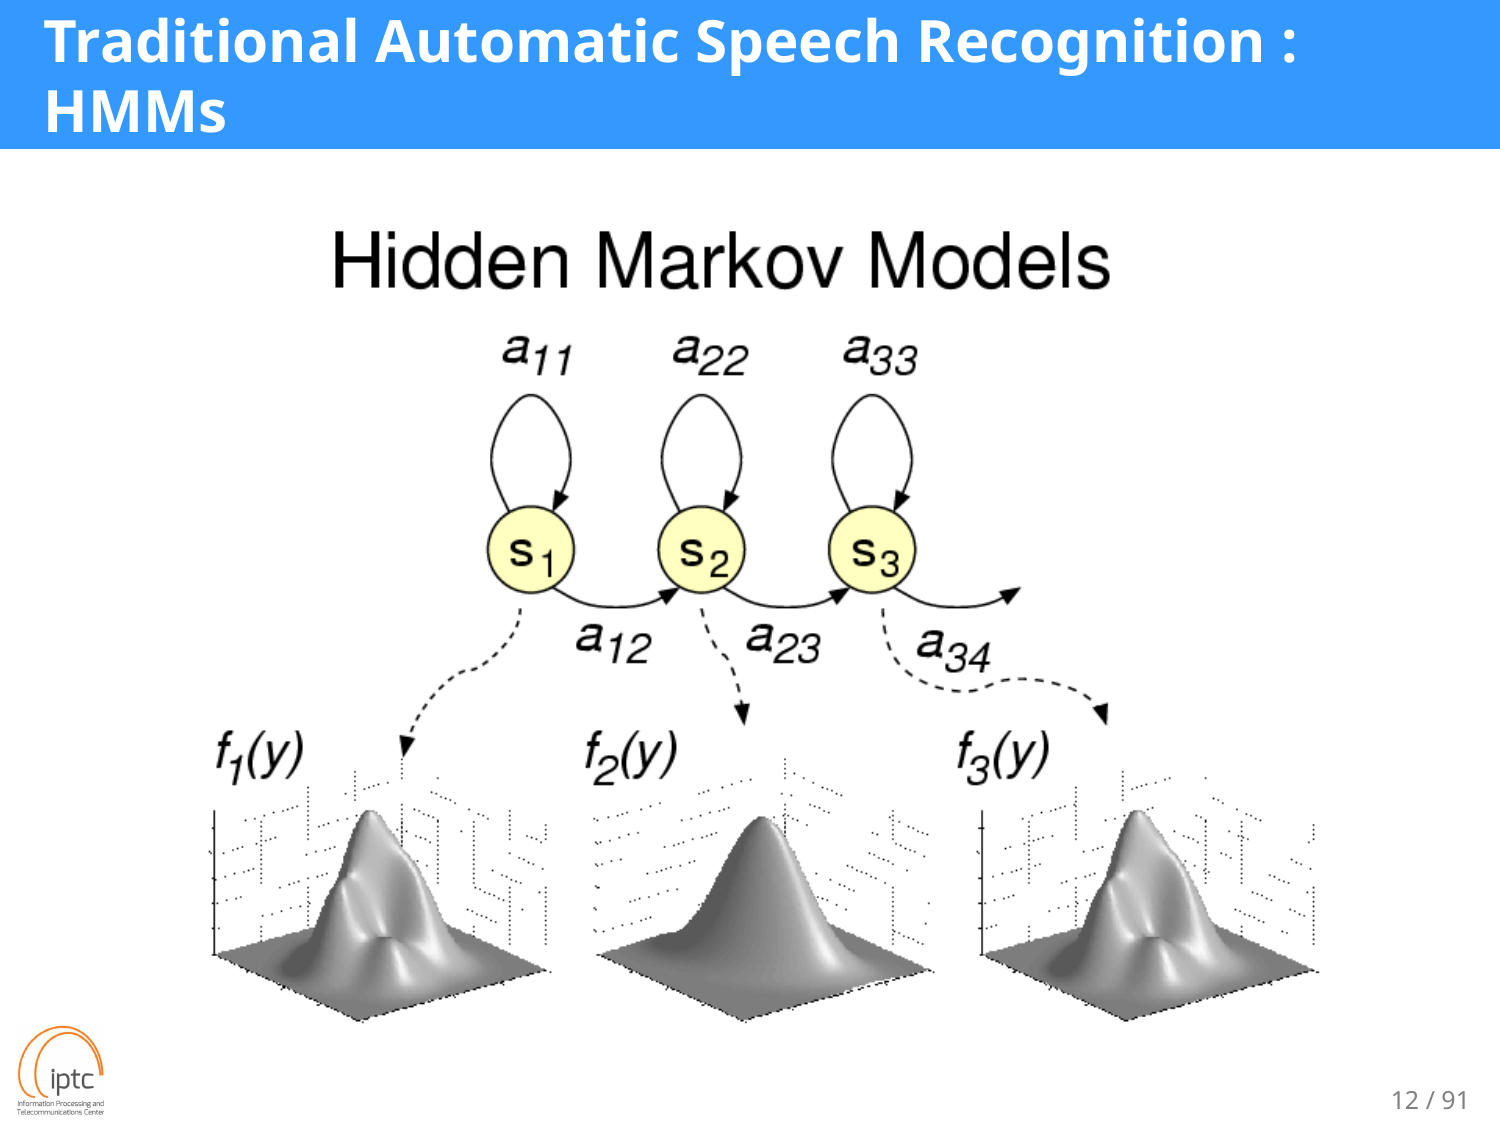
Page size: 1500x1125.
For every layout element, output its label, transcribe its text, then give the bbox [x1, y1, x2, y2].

title Traditional Automatic Speech Recognition : HMMs [0, 0, 1500, 151]
picture [15, 1025, 104, 1115]
picture [159, 219, 1360, 1028]
